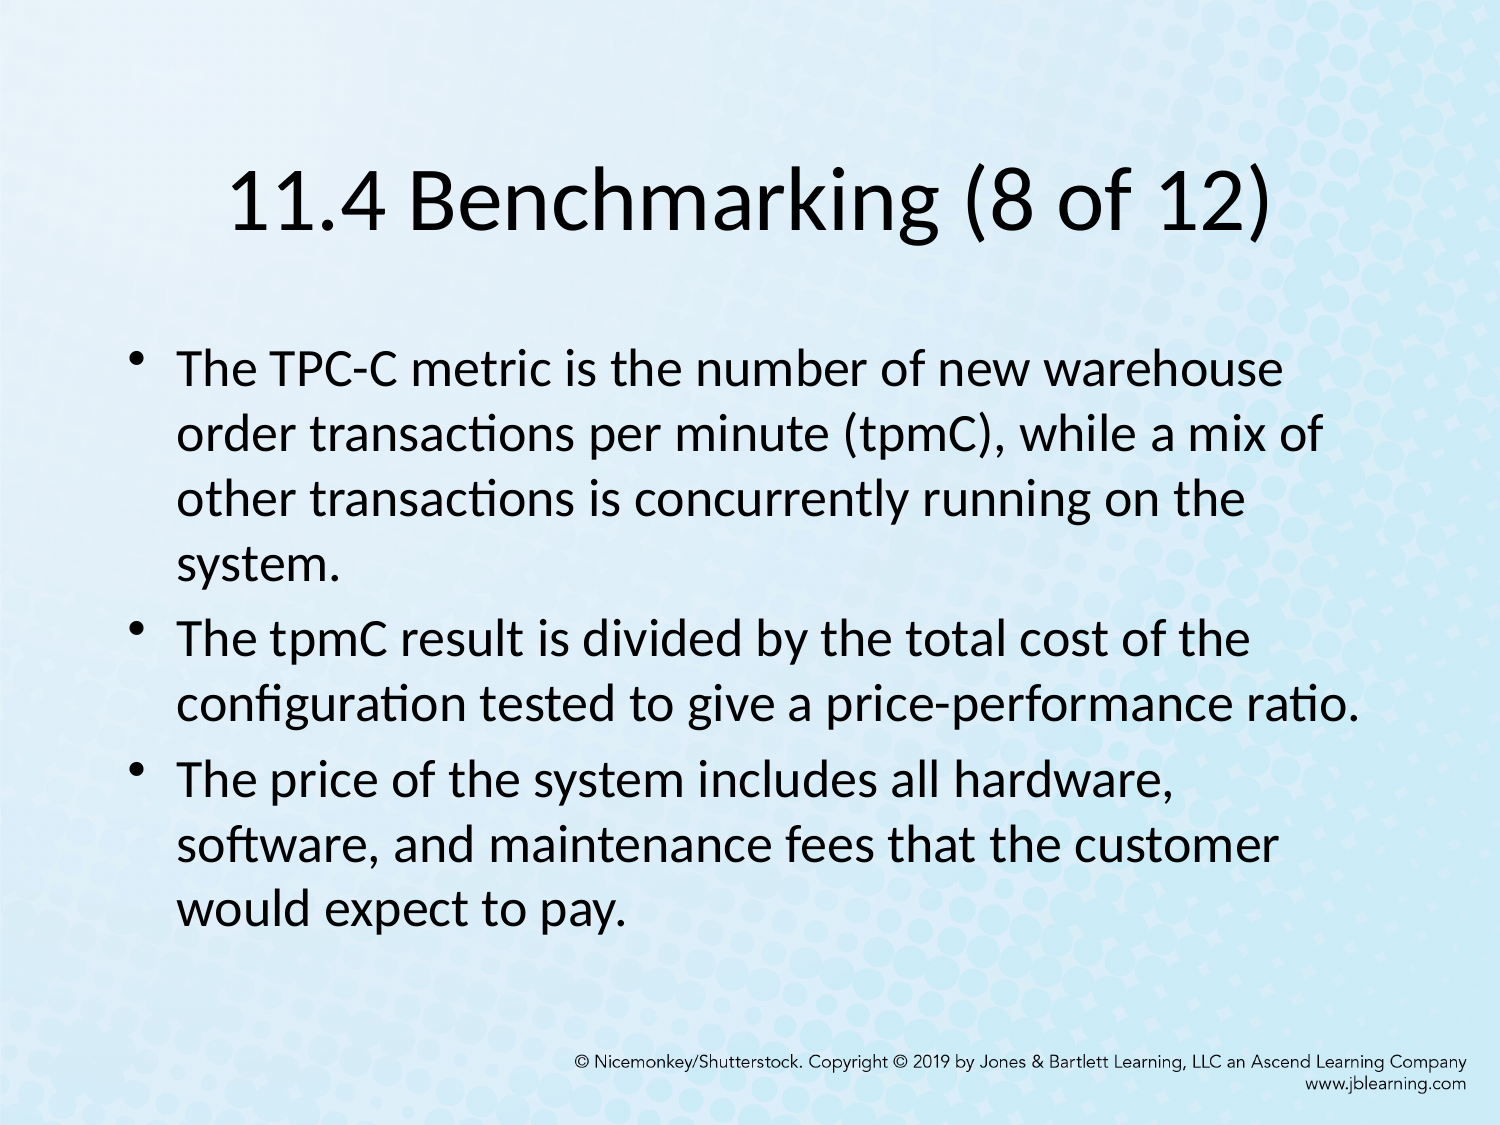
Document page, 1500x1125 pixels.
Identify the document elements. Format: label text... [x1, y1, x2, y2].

picture [0, 0, 1500, 1125]
title 11.4 Benchmarking (8 of 12) [112, 99, 1388, 288]
list The TPC-C metric is the number of new warehouse order transactions per minute (tpmC), while a mix of other transactions is concurrently running on the system. The tpmC result is divided by the total cost of the configuration tested to give a price-performance ratio. The price of the system includes all hardware, software, and maintenance fees that the customer would expect to pay. [112, 324, 1388, 1000]
